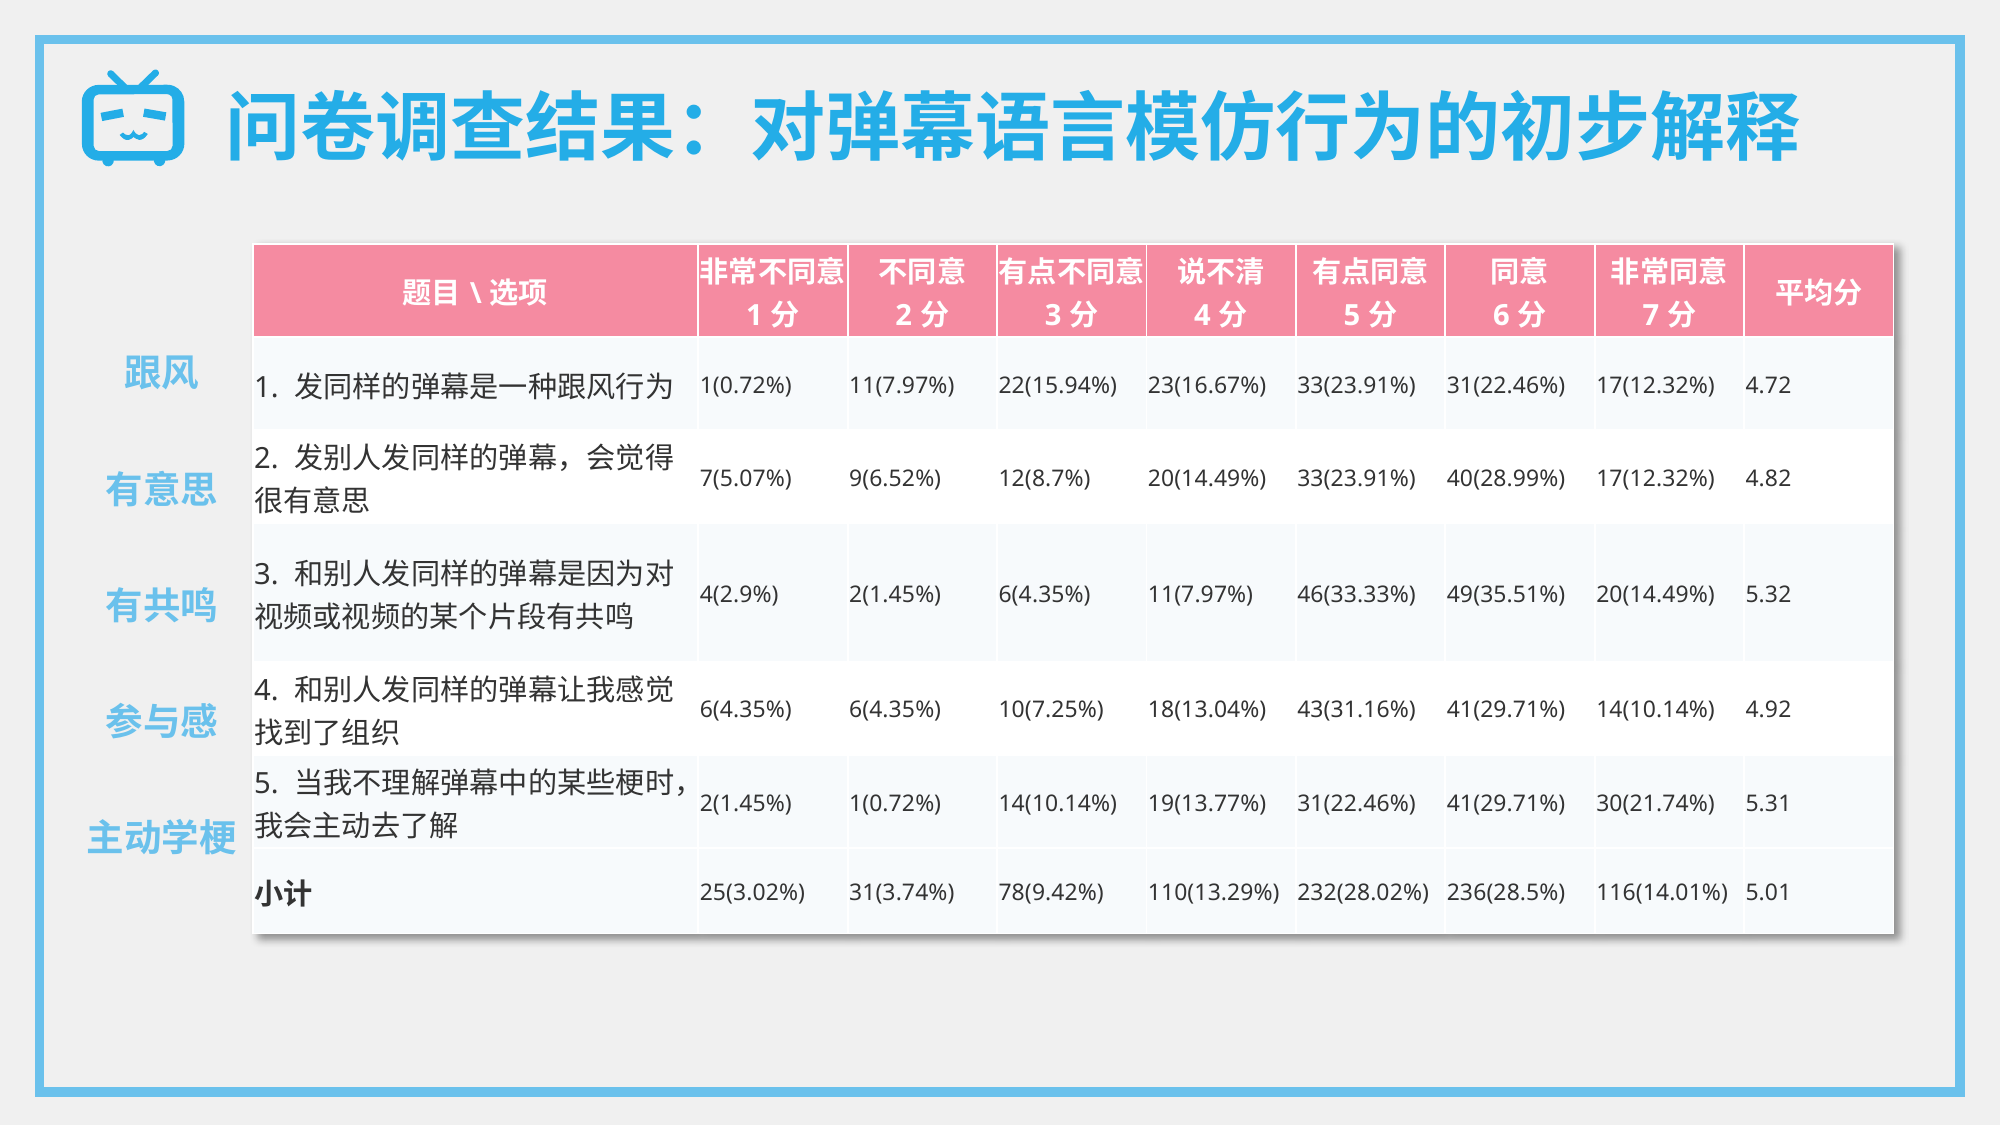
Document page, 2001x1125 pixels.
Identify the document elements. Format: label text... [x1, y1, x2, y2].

text_box 跟风 [109, 342, 215, 402]
text_box 主动学梗 [71, 806, 252, 867]
text_box 有意思 [90, 458, 233, 518]
text_box 参与感 [90, 690, 233, 751]
text_box 问卷调查结果：对弹幕语言模仿行为的初步解释 [211, 71, 1816, 177]
text_box [38, 38, 1961, 1093]
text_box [83, 64, 186, 173]
text_box 有共鸣 [90, 574, 233, 635]
